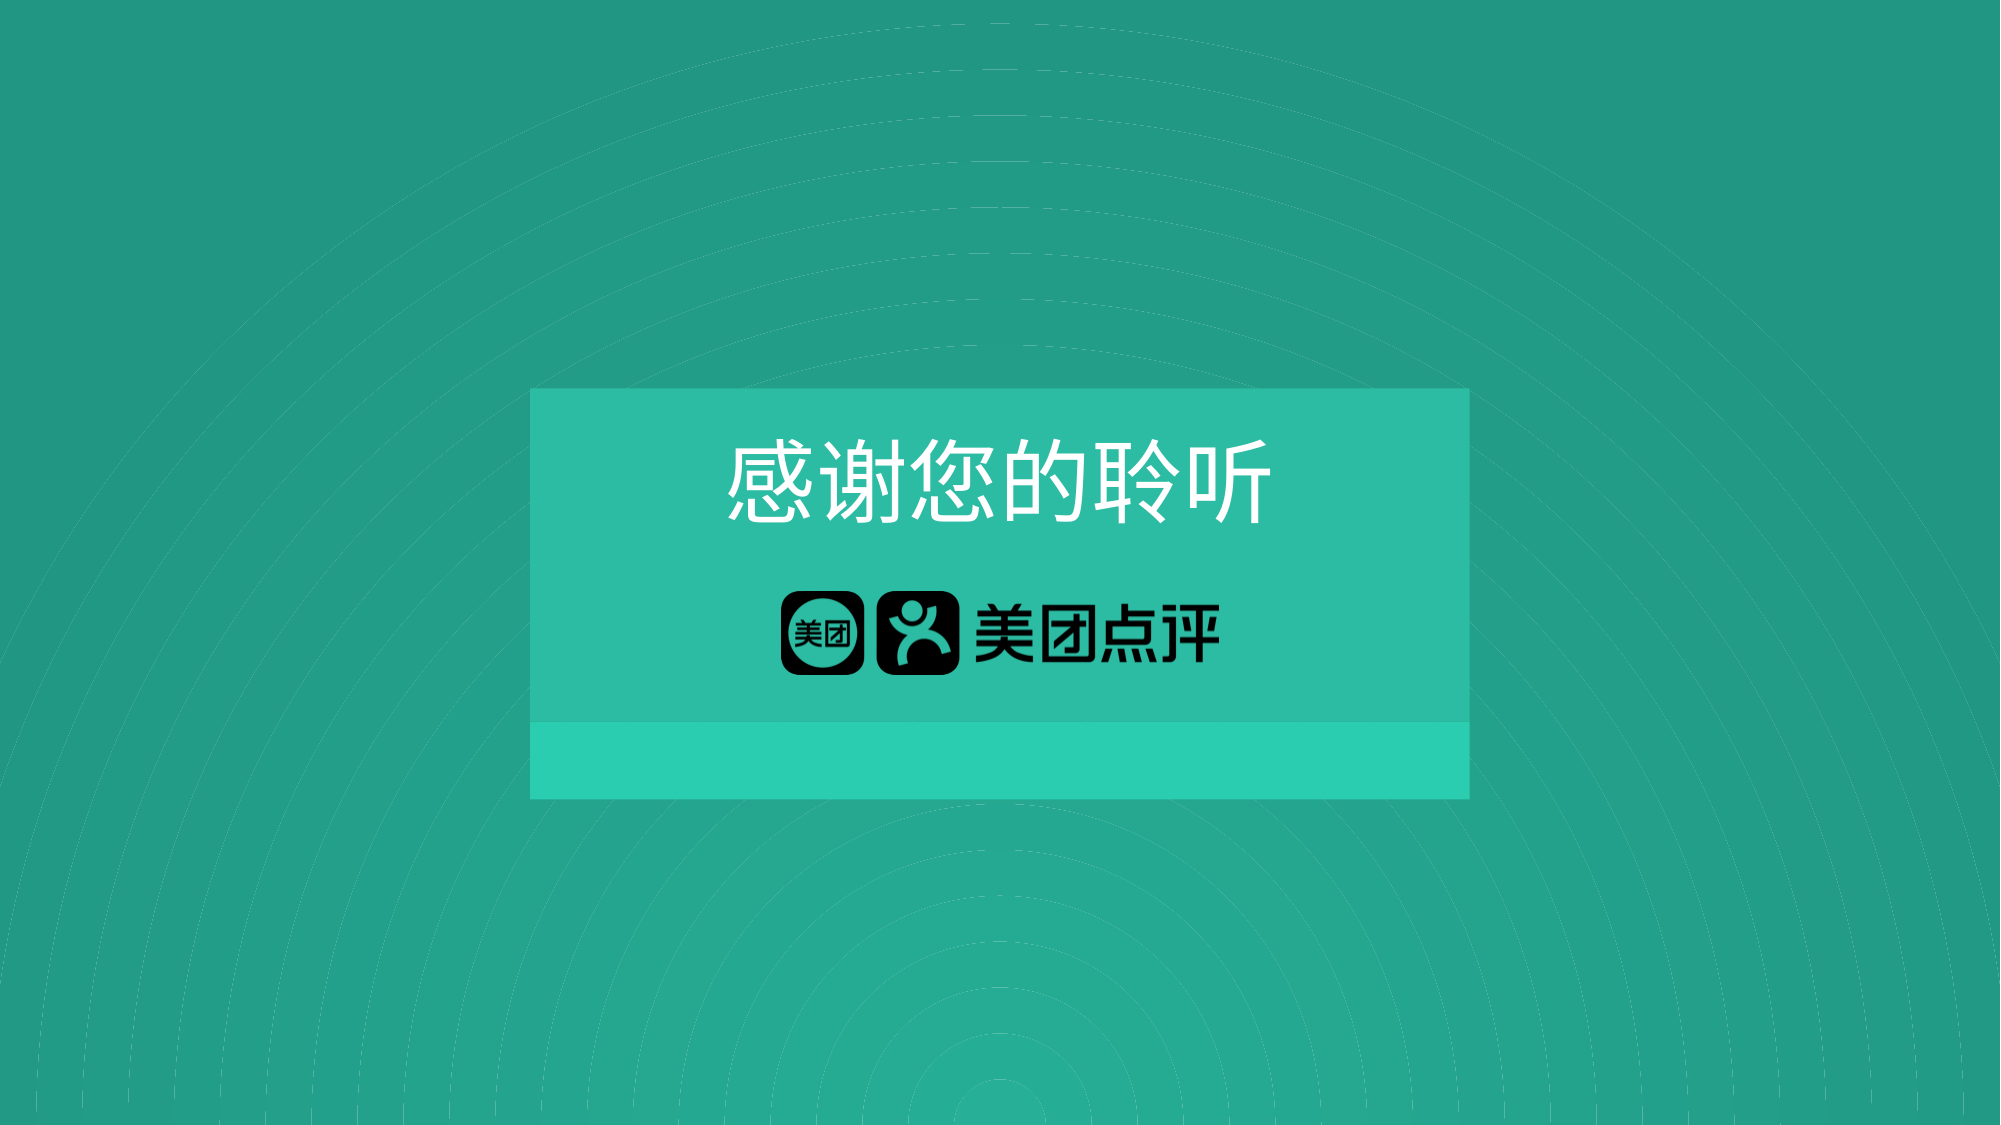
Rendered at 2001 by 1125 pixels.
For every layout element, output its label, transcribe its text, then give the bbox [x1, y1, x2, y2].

picture [781, 591, 1219, 675]
text_box [529, 723, 1471, 800]
text_box [529, 573, 1471, 723]
text_box 感谢您的聆听 [529, 387, 1471, 573]
